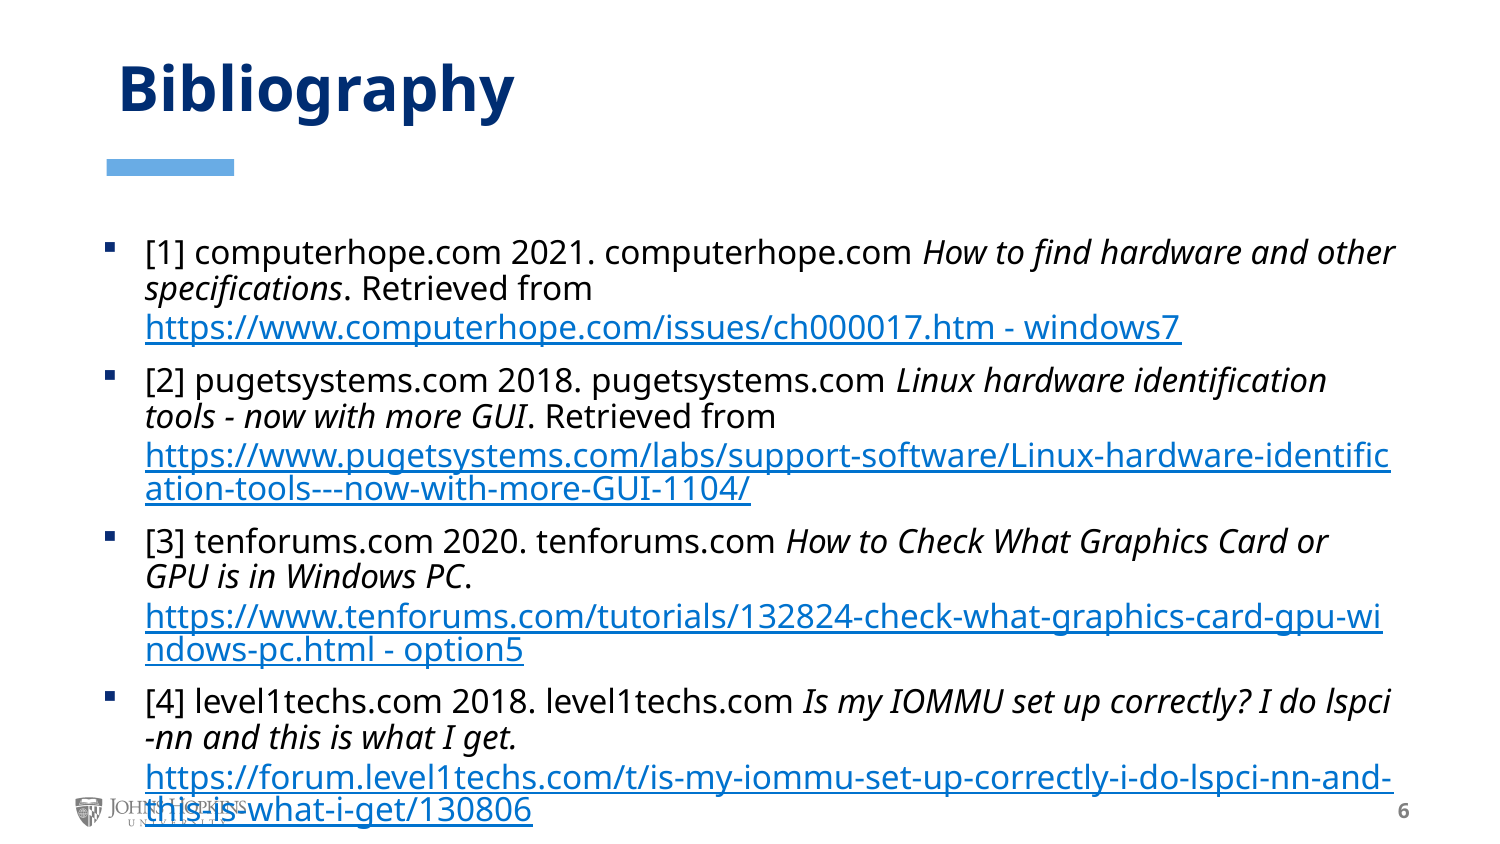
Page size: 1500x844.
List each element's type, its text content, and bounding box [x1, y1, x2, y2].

title Bibliography [103, 45, 1397, 208]
list [1] computerhope.com 2021. computerhope.com How to find hardware and other specifications. Retrieved from https://www.computerhope.com/issues/ch000017.htm - windows7 [2] pugetsystems.com 2018. pugetsystems.com Linux hardware identification tools - now with more GUI. Retrieved from https://www.pugetsystems.com/labs/support-software/Linux-hardware-identification-tools---now-with-more-GUI-1104/ [3] tenforums.com 2020. tenforums.com How to Check What Graphics Card or GPU is in Windows PC. https://www.tenforums.com/tutorials/132824-check-what-graphics-card-gpu-windows-pc.html - option5 [4] level1techs.com 2018. level1techs.com Is my IOMMU set up correctly? I do lspci -nn and this is what I get. https://forum.level1techs.com/t/is-my-iommu-set-up-correctly-i-do-lspci-nn-and-this-is-what-i-get/130806 [87, 228, 1414, 733]
